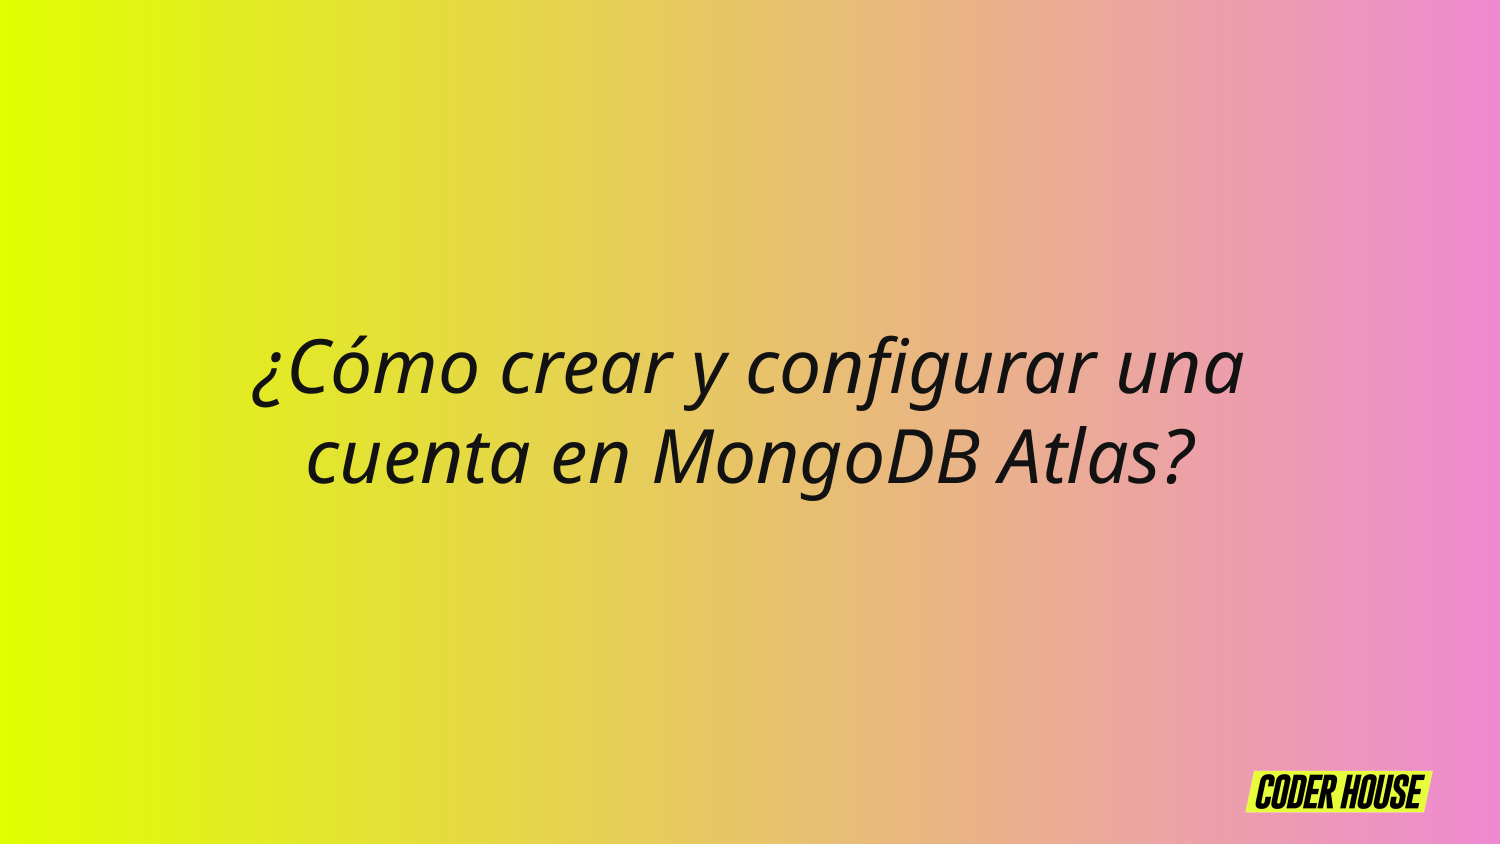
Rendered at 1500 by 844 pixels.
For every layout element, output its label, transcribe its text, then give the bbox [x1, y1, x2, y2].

text_box ¿Cómo crear y configurar una cuenta en MongoDB Atlas? [229, 191, 1271, 626]
picture [1241, 764, 1437, 819]
